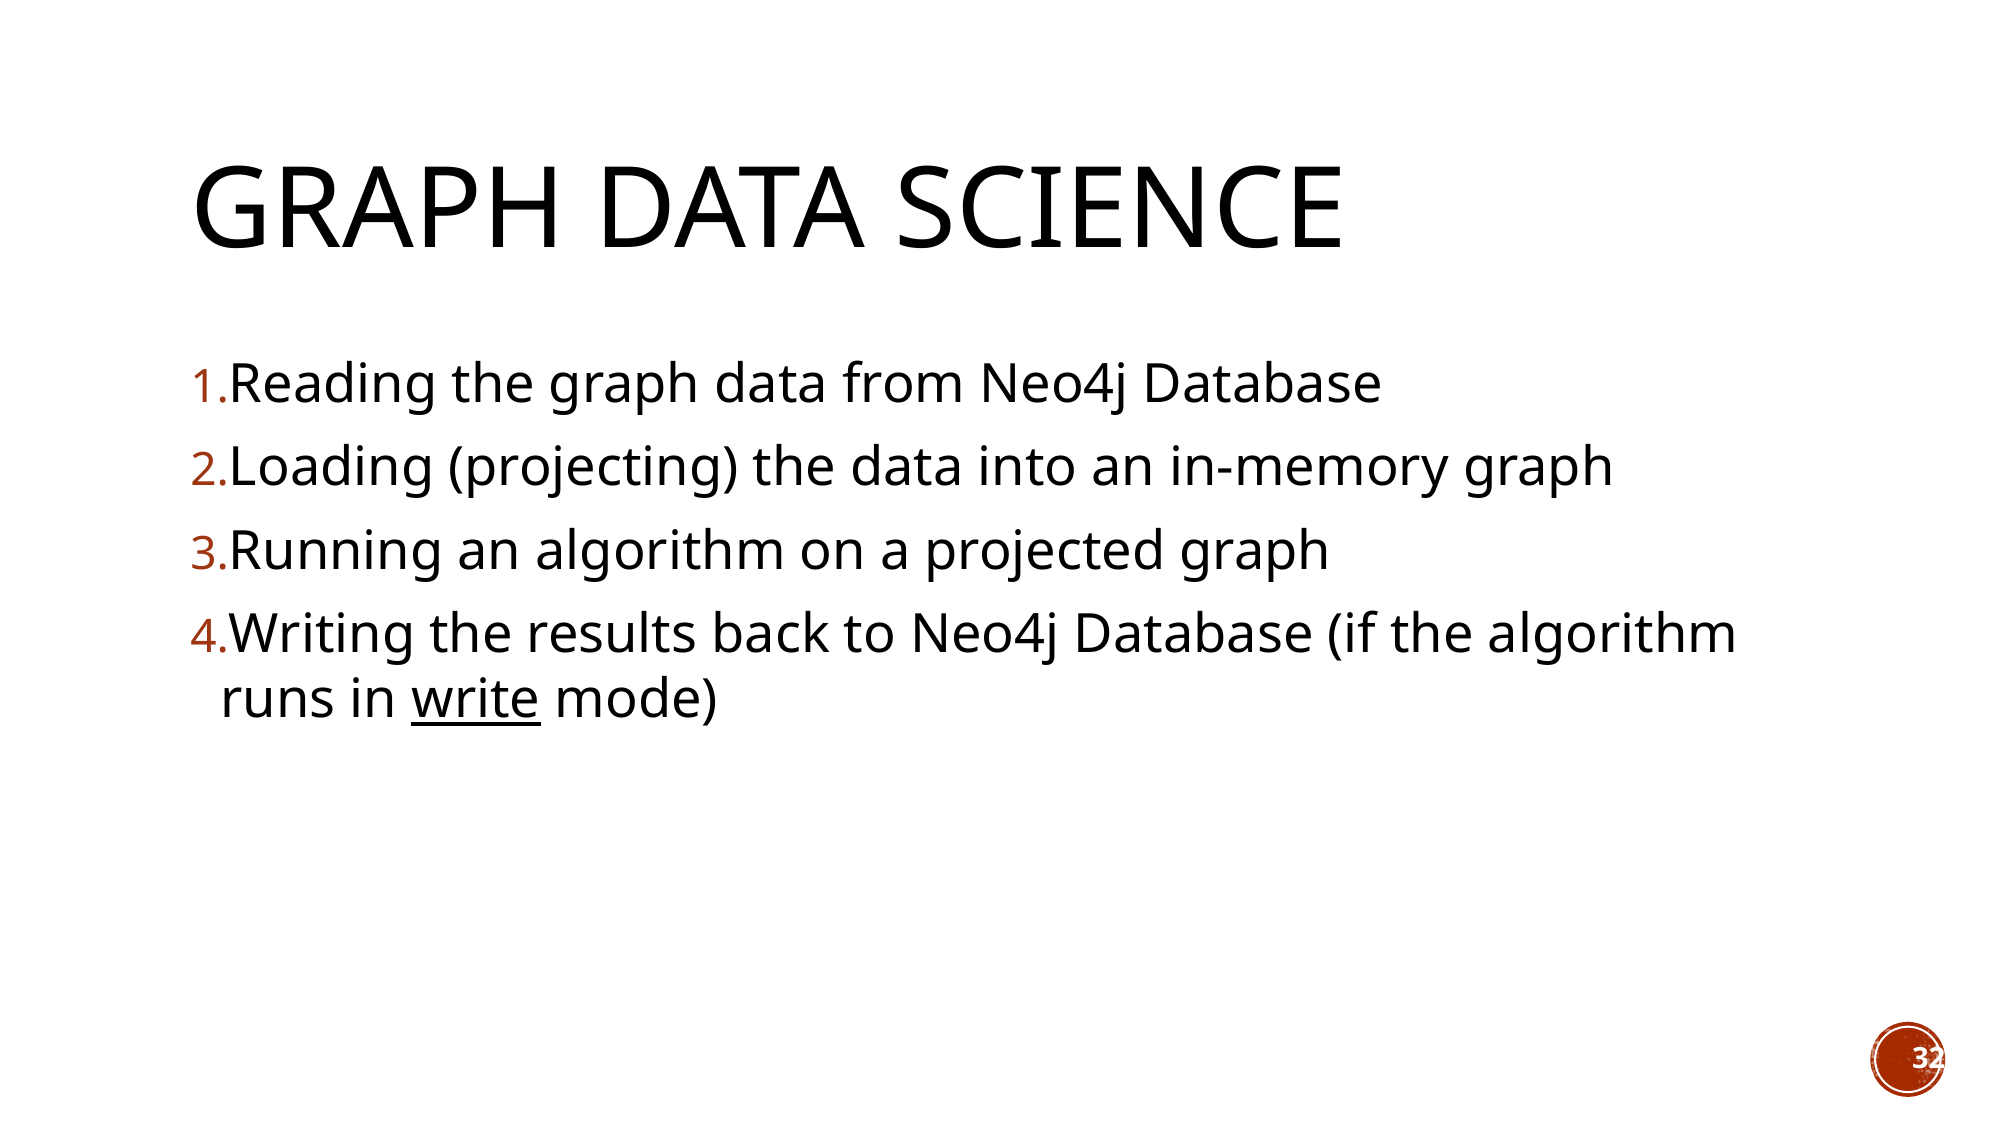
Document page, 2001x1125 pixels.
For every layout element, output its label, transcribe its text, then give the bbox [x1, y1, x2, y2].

list Reading the graph data from Neo4j Database Loading (projecting) the data into an in-memory graph Running an algorithm on a projected graph Writing the results back to Neo4j Database (if the algorithm runs in write mode) [175, 348, 1826, 1013]
slide_number 32 [1855, 1028, 1961, 1089]
title Graph data science [175, 79, 1826, 344]
